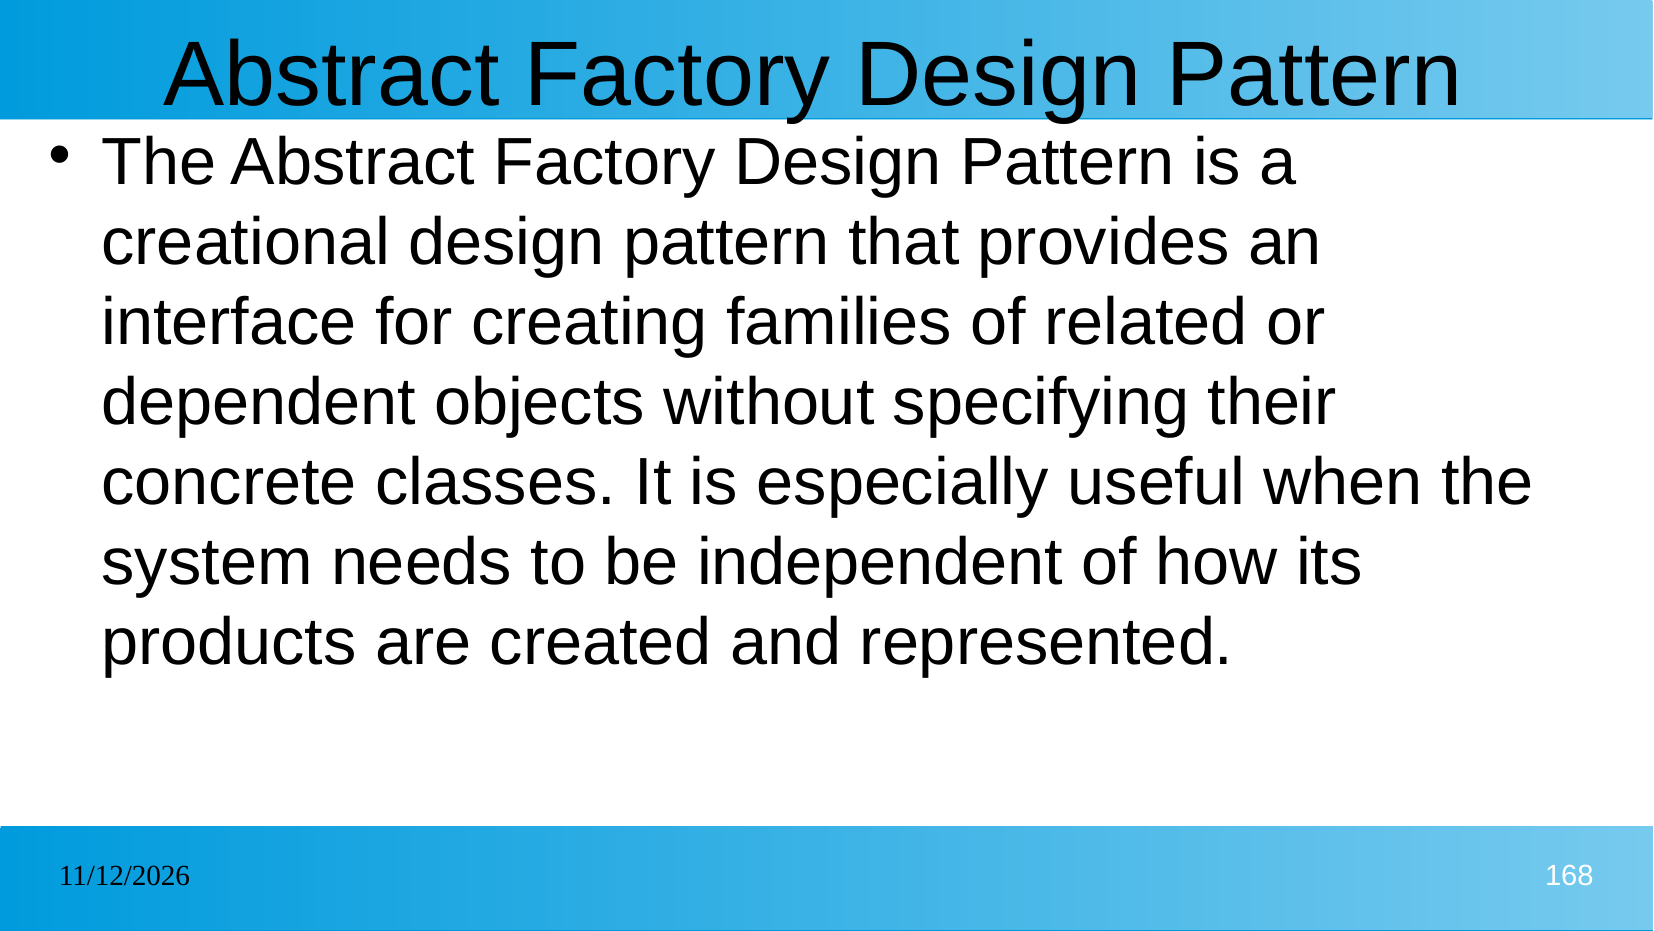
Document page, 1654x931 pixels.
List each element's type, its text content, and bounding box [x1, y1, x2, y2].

list The Abstract Factory Design Pattern is a creational design pattern that provides an interface for creating families of related or dependent objects without specifying their concrete classes. It is especially useful when the system needs to be independent of how its products are created and represented. [30, 118, 1566, 840]
title Abstract Factory Design Pattern [59, 29, 1594, 108]
slide_number 168 [1210, 856, 1594, 915]
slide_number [59, 856, 443, 915]
